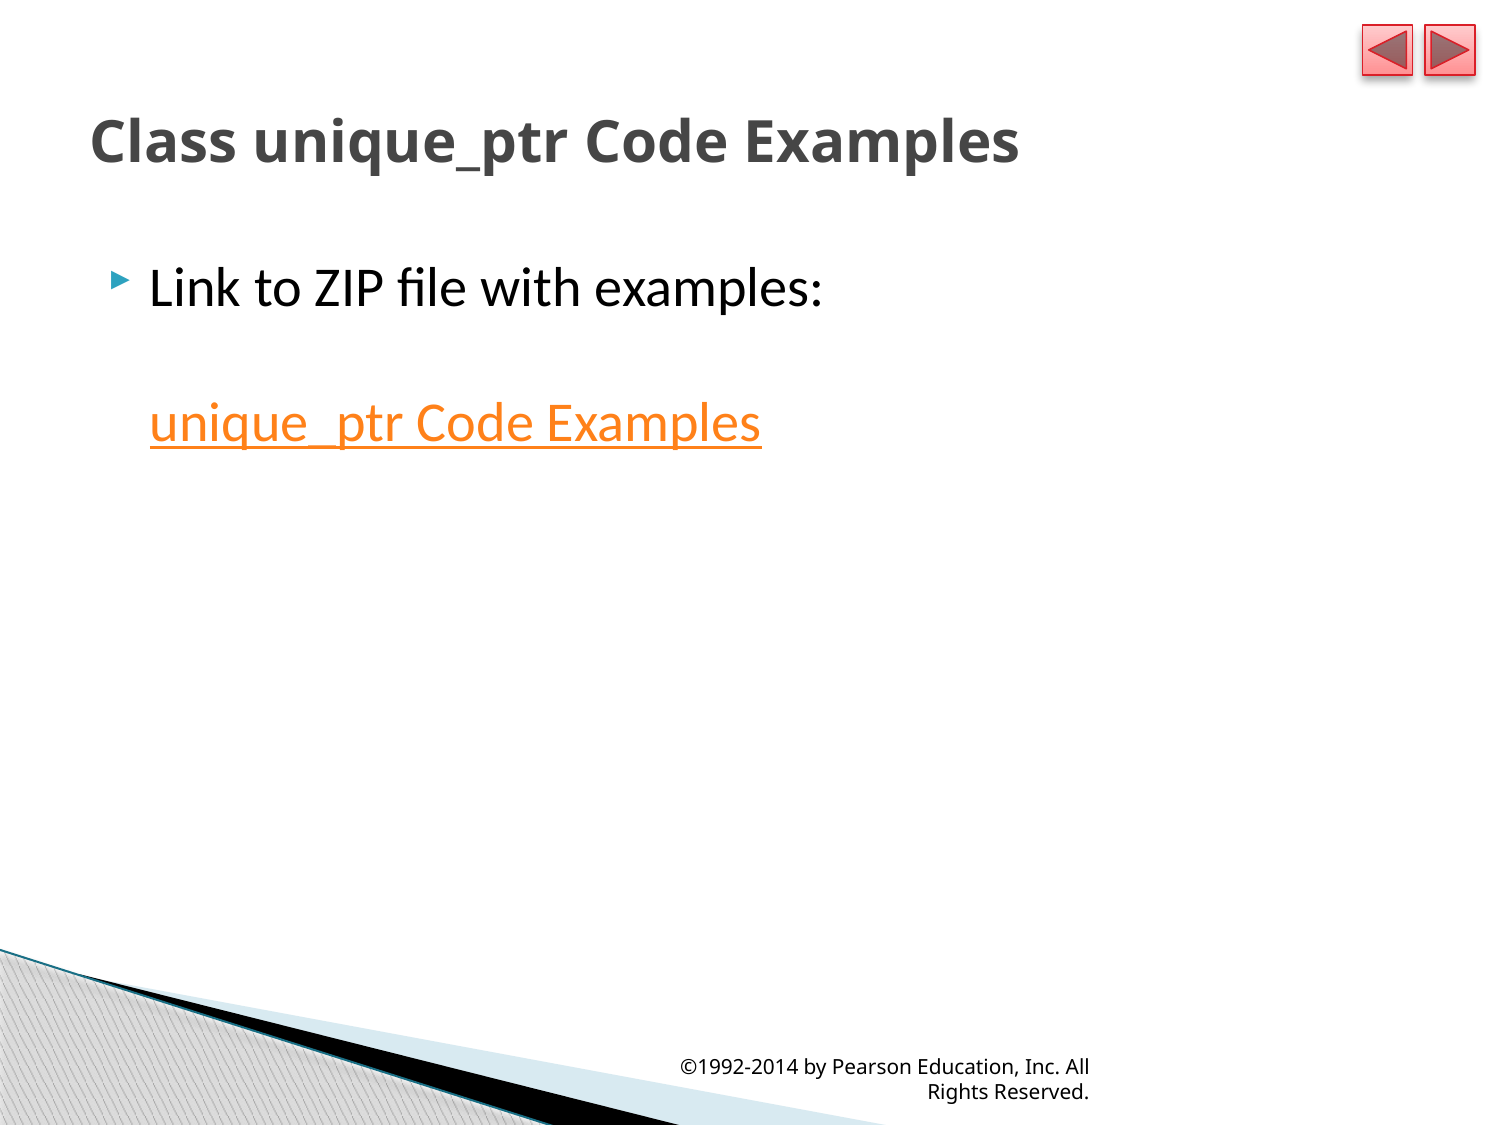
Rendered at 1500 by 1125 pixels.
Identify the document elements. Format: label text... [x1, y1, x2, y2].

list Link to ZIP file with examples: unique_ptr Code Examples [75, 242, 1425, 986]
title Class unique_ptr Code Examples [75, 45, 1425, 233]
footer ©1992-2014 by Pearson Education, Inc. All Rights Reserved. [650, 1051, 1105, 1112]
